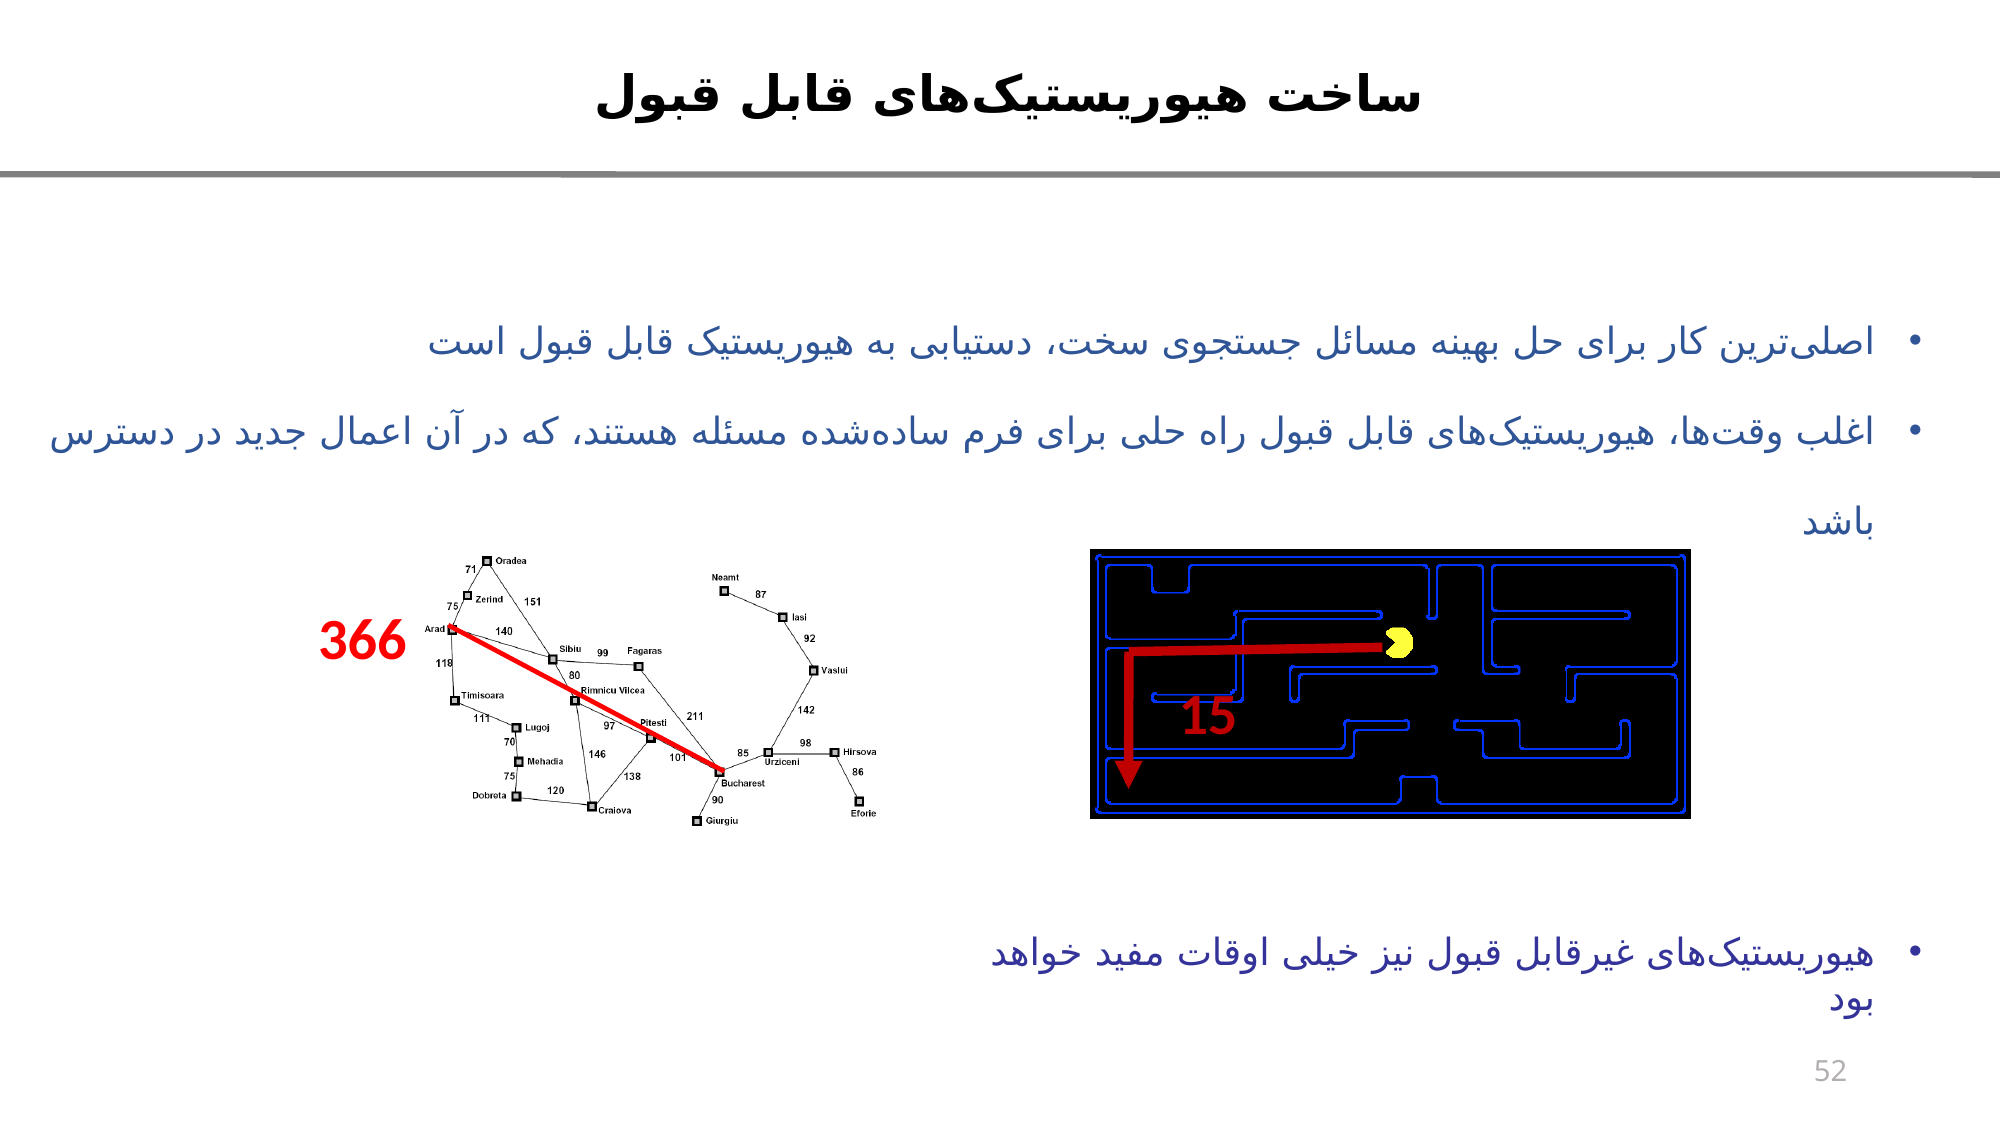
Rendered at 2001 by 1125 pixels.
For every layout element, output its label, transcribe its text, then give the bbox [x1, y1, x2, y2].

text_box 366 [303, 593, 415, 679]
slide_number 52 [1412, 1042, 1863, 1103]
list ساخت هیوریستیک‌های قابل قبول [109, 24, 1891, 167]
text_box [415, 543, 879, 837]
text_box اصلی‌ترین کار برای حل بهینه مسائل جستجوی سخت، دستیابی به هیوریستیک قابل قبول است اغلب وقت‌ها، هیوریستیک‌های قابل قبول راه حلی برای فرم ساده‌شده مسئله هستند، که در آن اعمال جدید در دسترس باشد [0, 265, 1937, 550]
text_box هیوریستیک‌های غیرقابل قبول نیز خیلی اوقات مفید خواهد بود [922, 920, 1937, 1026]
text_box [1090, 549, 1691, 819]
